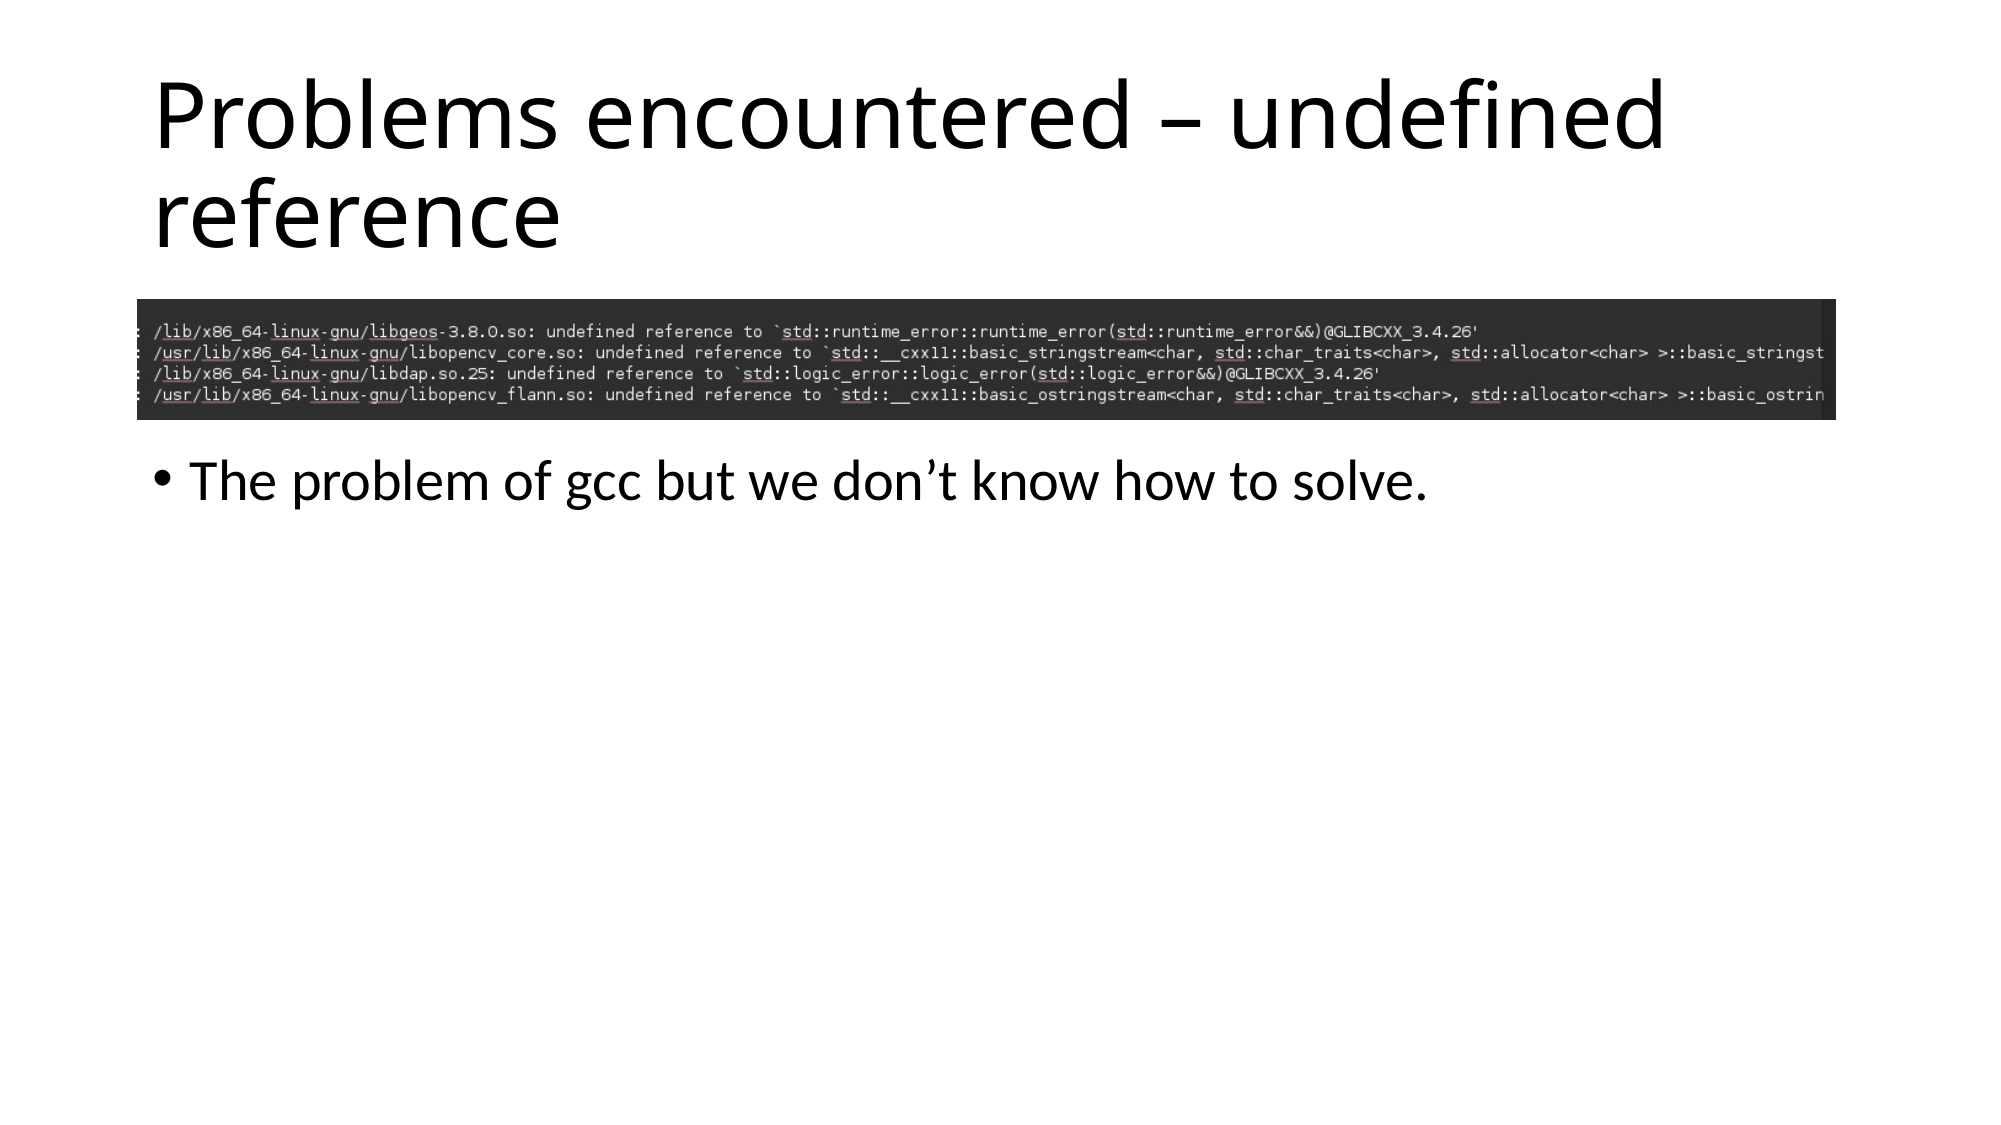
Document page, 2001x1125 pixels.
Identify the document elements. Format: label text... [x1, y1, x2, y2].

picture [137, 299, 1836, 420]
list The problem of gcc but we don’t know how to solve. [137, 442, 1863, 1014]
title Problems encountered – undefined reference [137, 59, 1863, 278]
